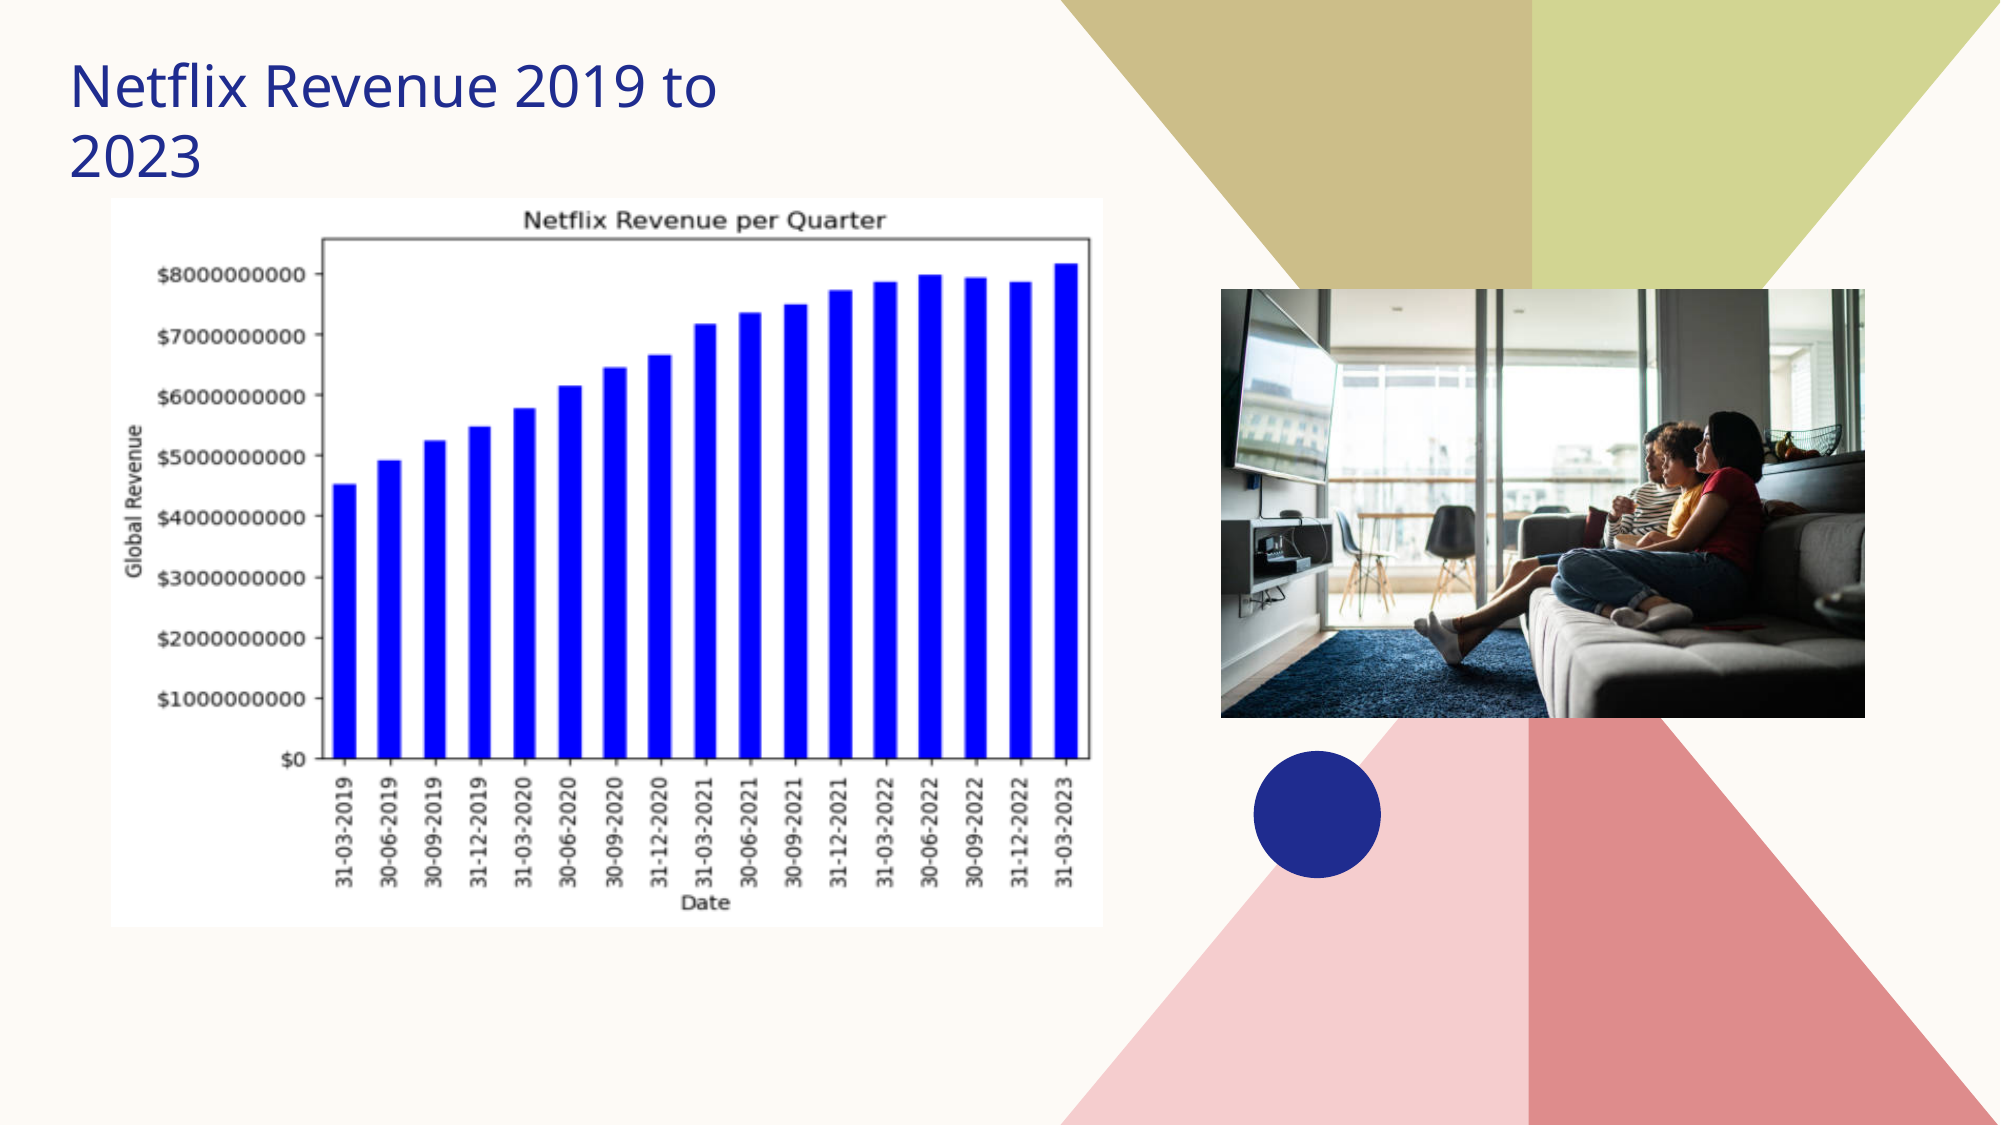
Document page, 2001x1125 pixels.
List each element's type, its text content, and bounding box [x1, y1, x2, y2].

picture [111, 198, 1103, 927]
text_box Netflix Revenue 2019 to 2023 [55, 42, 827, 197]
picture [1221, 289, 1865, 719]
